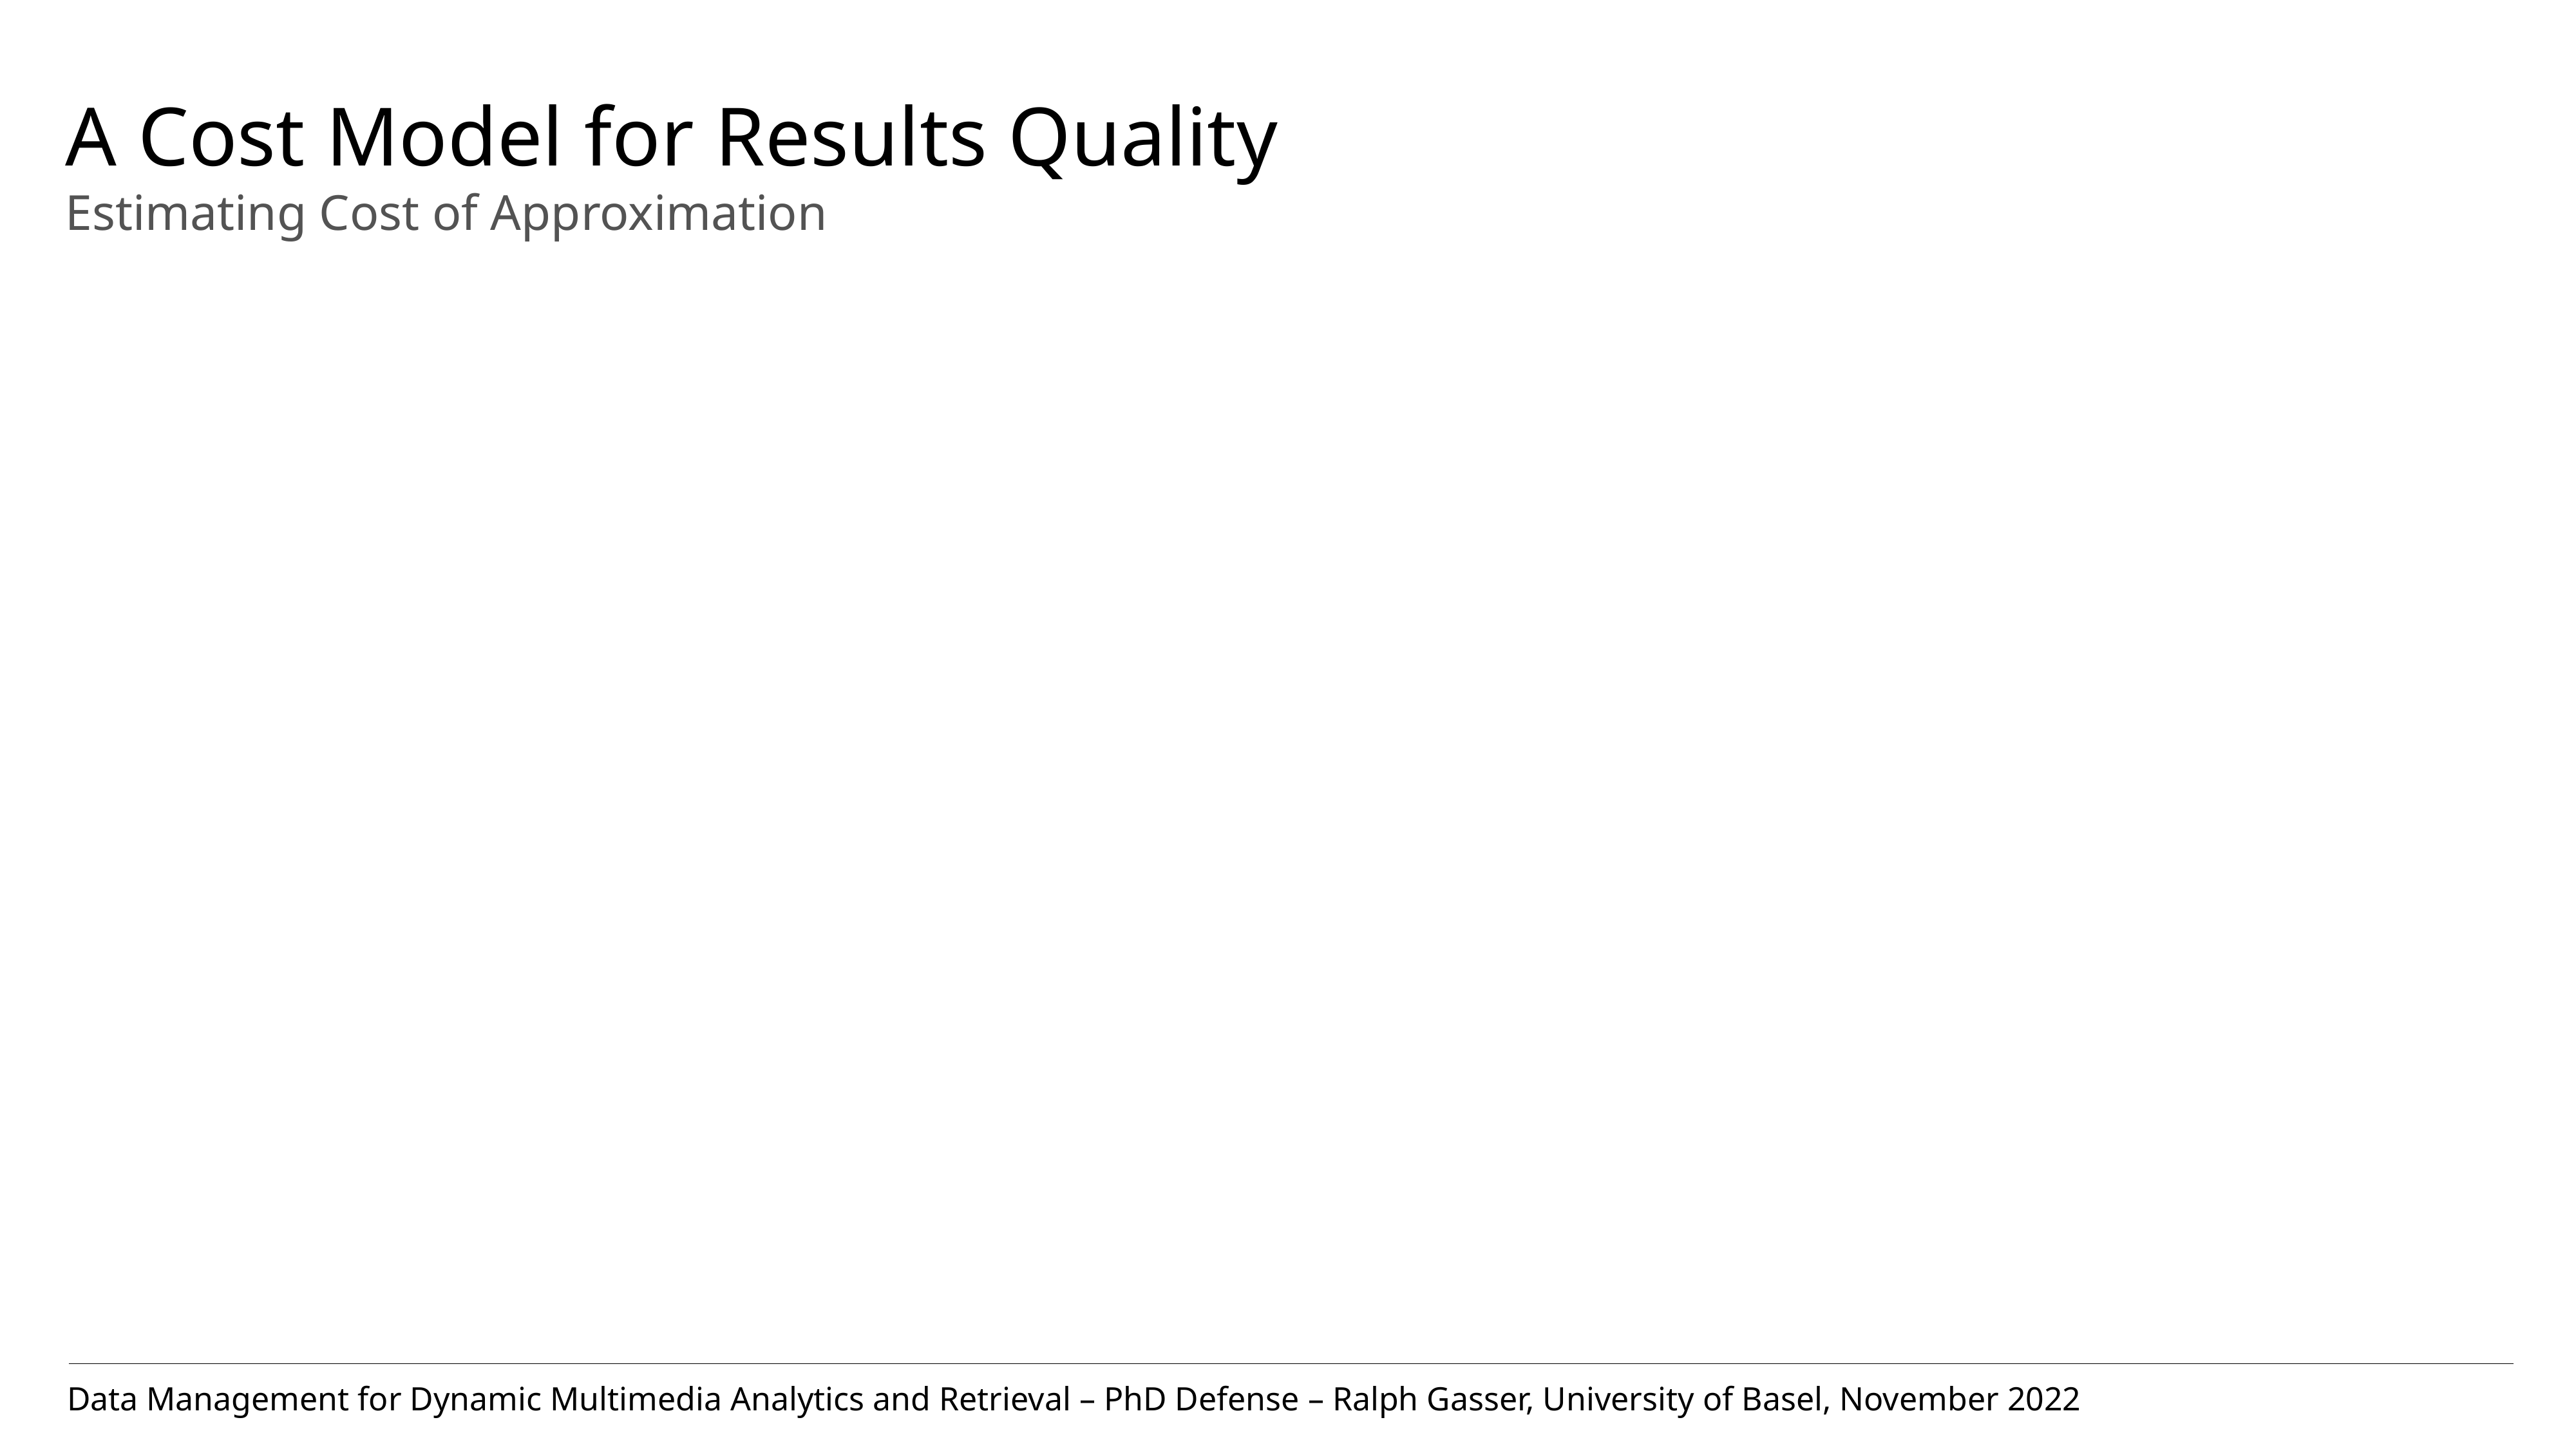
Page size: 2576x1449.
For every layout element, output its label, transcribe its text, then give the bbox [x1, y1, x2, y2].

title A Cost Model for Results Quality Estimating Cost of Approximation [65, 85, 2511, 322]
